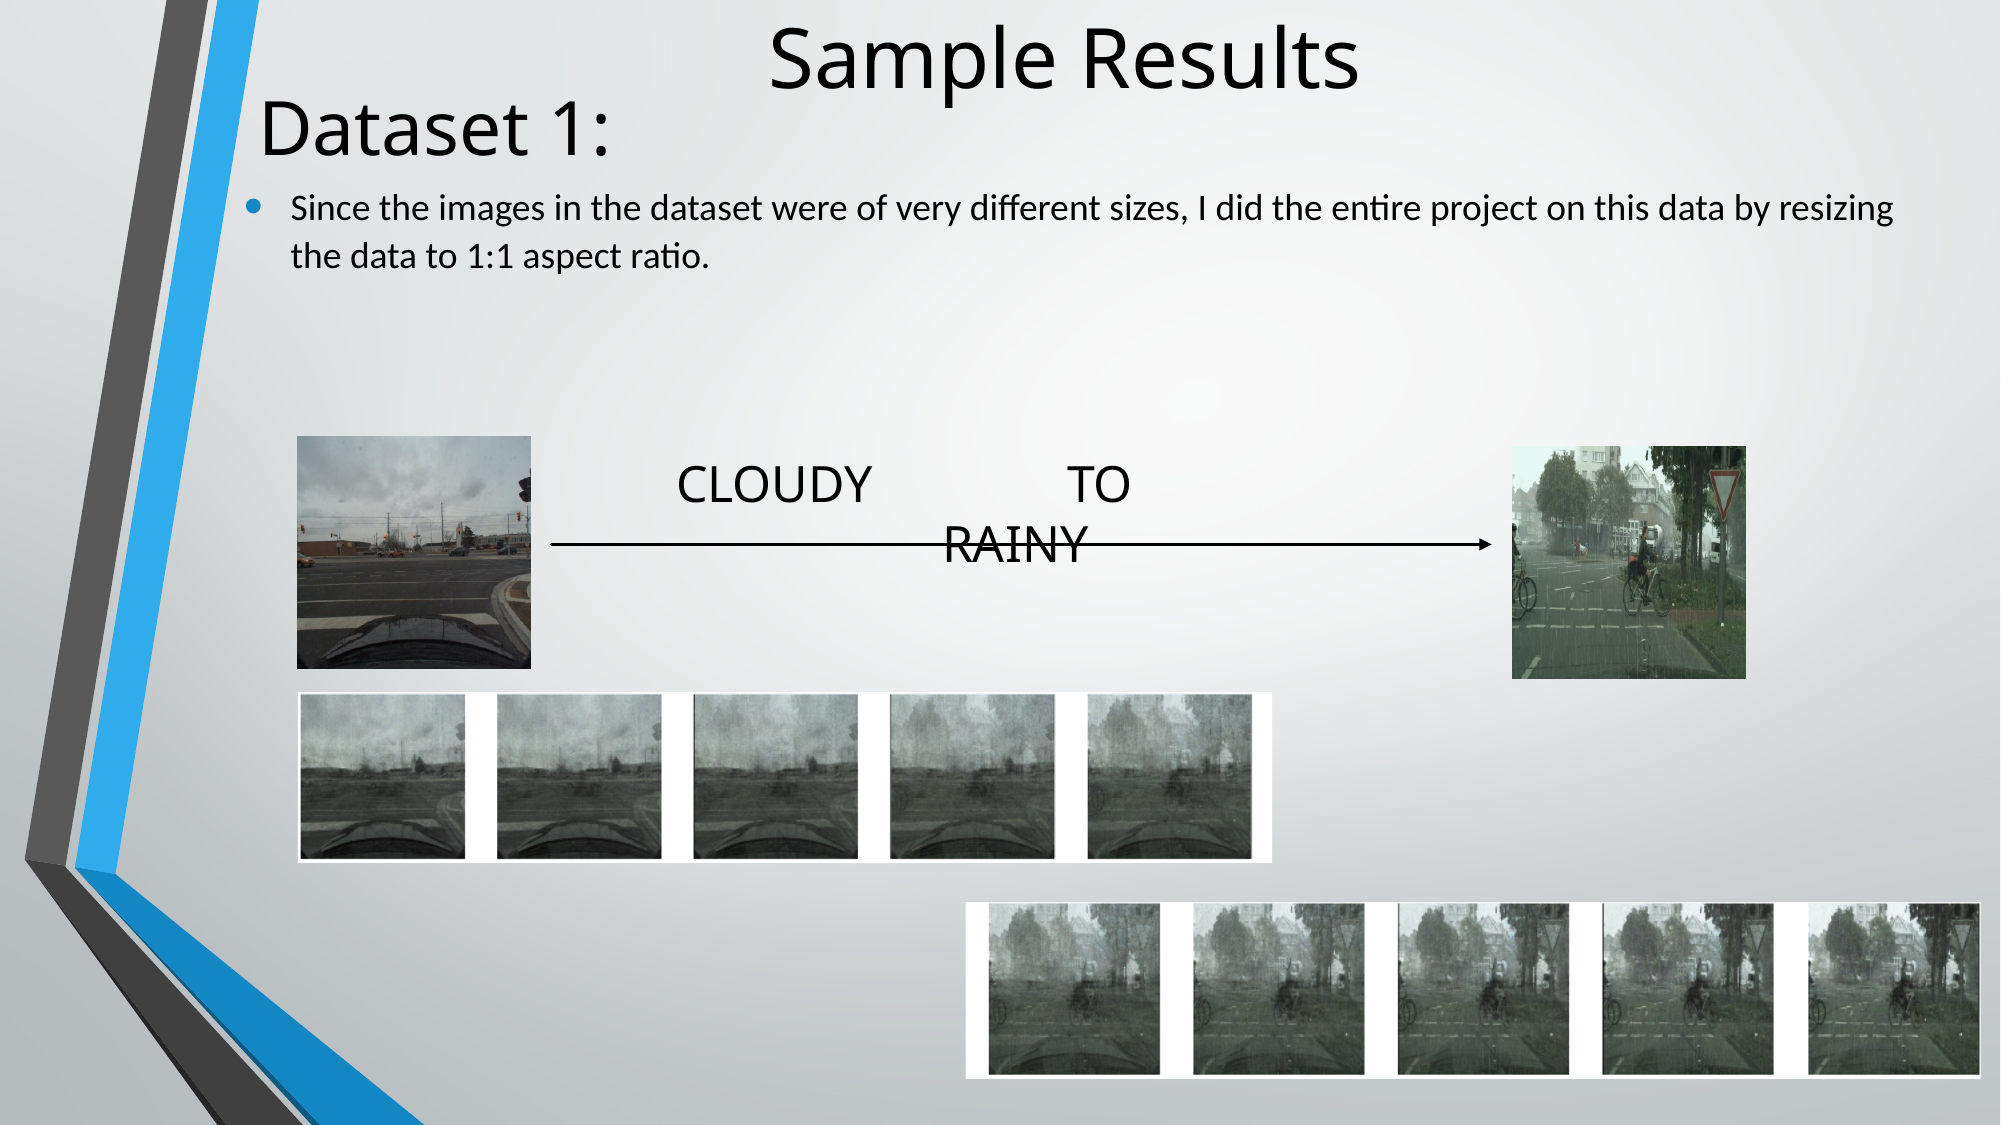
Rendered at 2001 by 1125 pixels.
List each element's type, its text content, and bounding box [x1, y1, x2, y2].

title Sample Results [243, 0, 1887, 72]
picture [965, 901, 1981, 1079]
text_box Dataset 1: [243, 72, 1887, 178]
list Since the images in the dataset were of very different sizes, I did the entire project on this data by resizing the data to 1:1 aspect ratio. [228, 156, 1940, 300]
text_box CLOUDY TO RAINY [632, 545, 1399, 580]
picture [297, 436, 531, 670]
text_box CLOUDY TO RAINY [632, 444, 1399, 544]
picture [1512, 446, 1746, 679]
picture [297, 692, 1273, 863]
